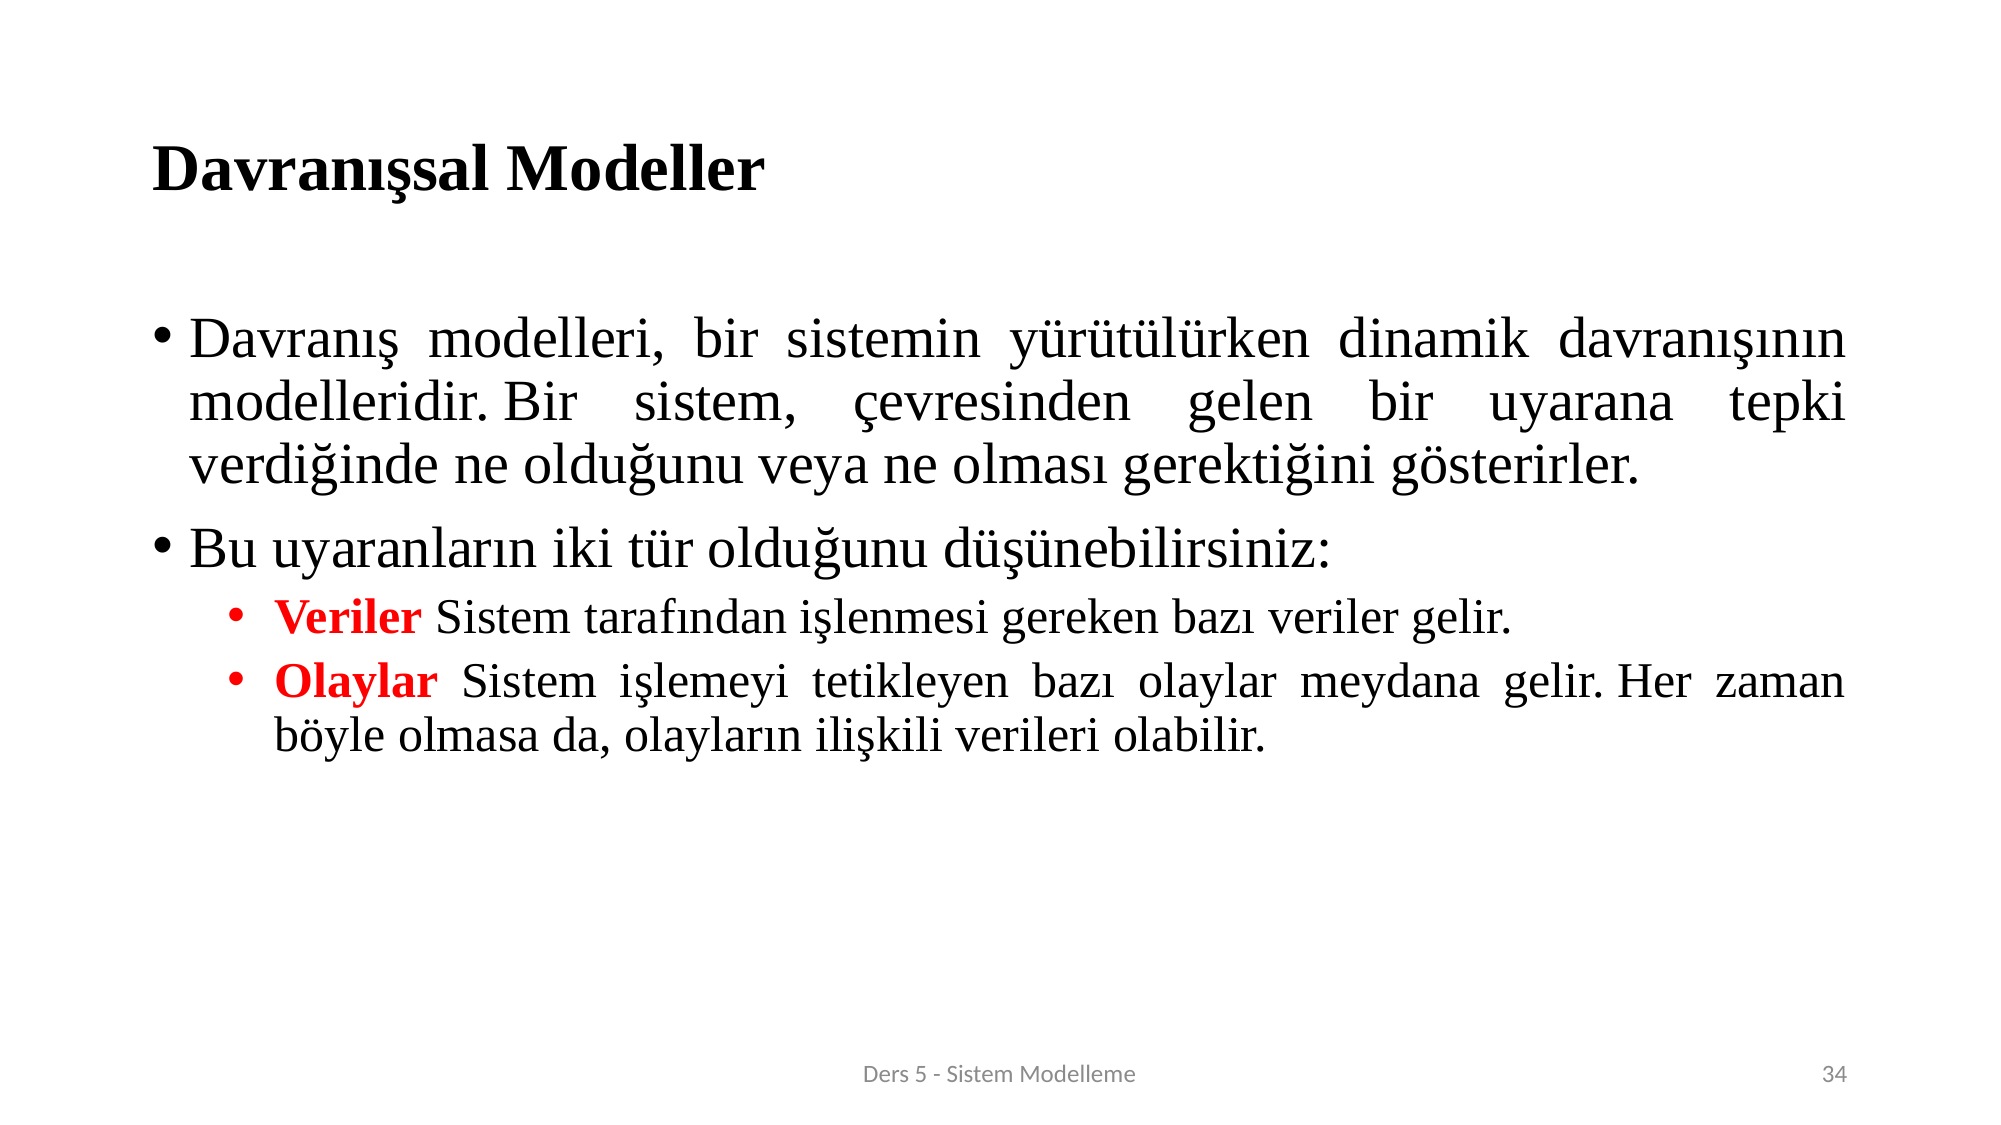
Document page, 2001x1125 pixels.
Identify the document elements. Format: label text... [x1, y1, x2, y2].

list Davranış modelleri, bir sistemin yürütülürken dinamik davranışının modelleridir. Bir sistem, çevresinden gelen bir uyarana tepki verdiğinde ne olduğunu veya ne olması gerektiğini gösterirler. Bu uyaranların iki tür olduğunu düşünebilirsiniz: Veriler Sistem tarafından işlenmesi gereken bazı veriler gelir. Olaylar Sistem işlemeyi tetikleyen bazı olaylar meydana gelir. Her zaman böyle olmasa da, olayların ilişkili verileri olabilir. [137, 299, 1863, 1014]
footer Ders 5 - Sistem Modelleme [662, 1042, 1338, 1103]
slide_number 34 [1412, 1042, 1863, 1103]
title Davranışsal Modeller [137, 59, 1863, 278]
